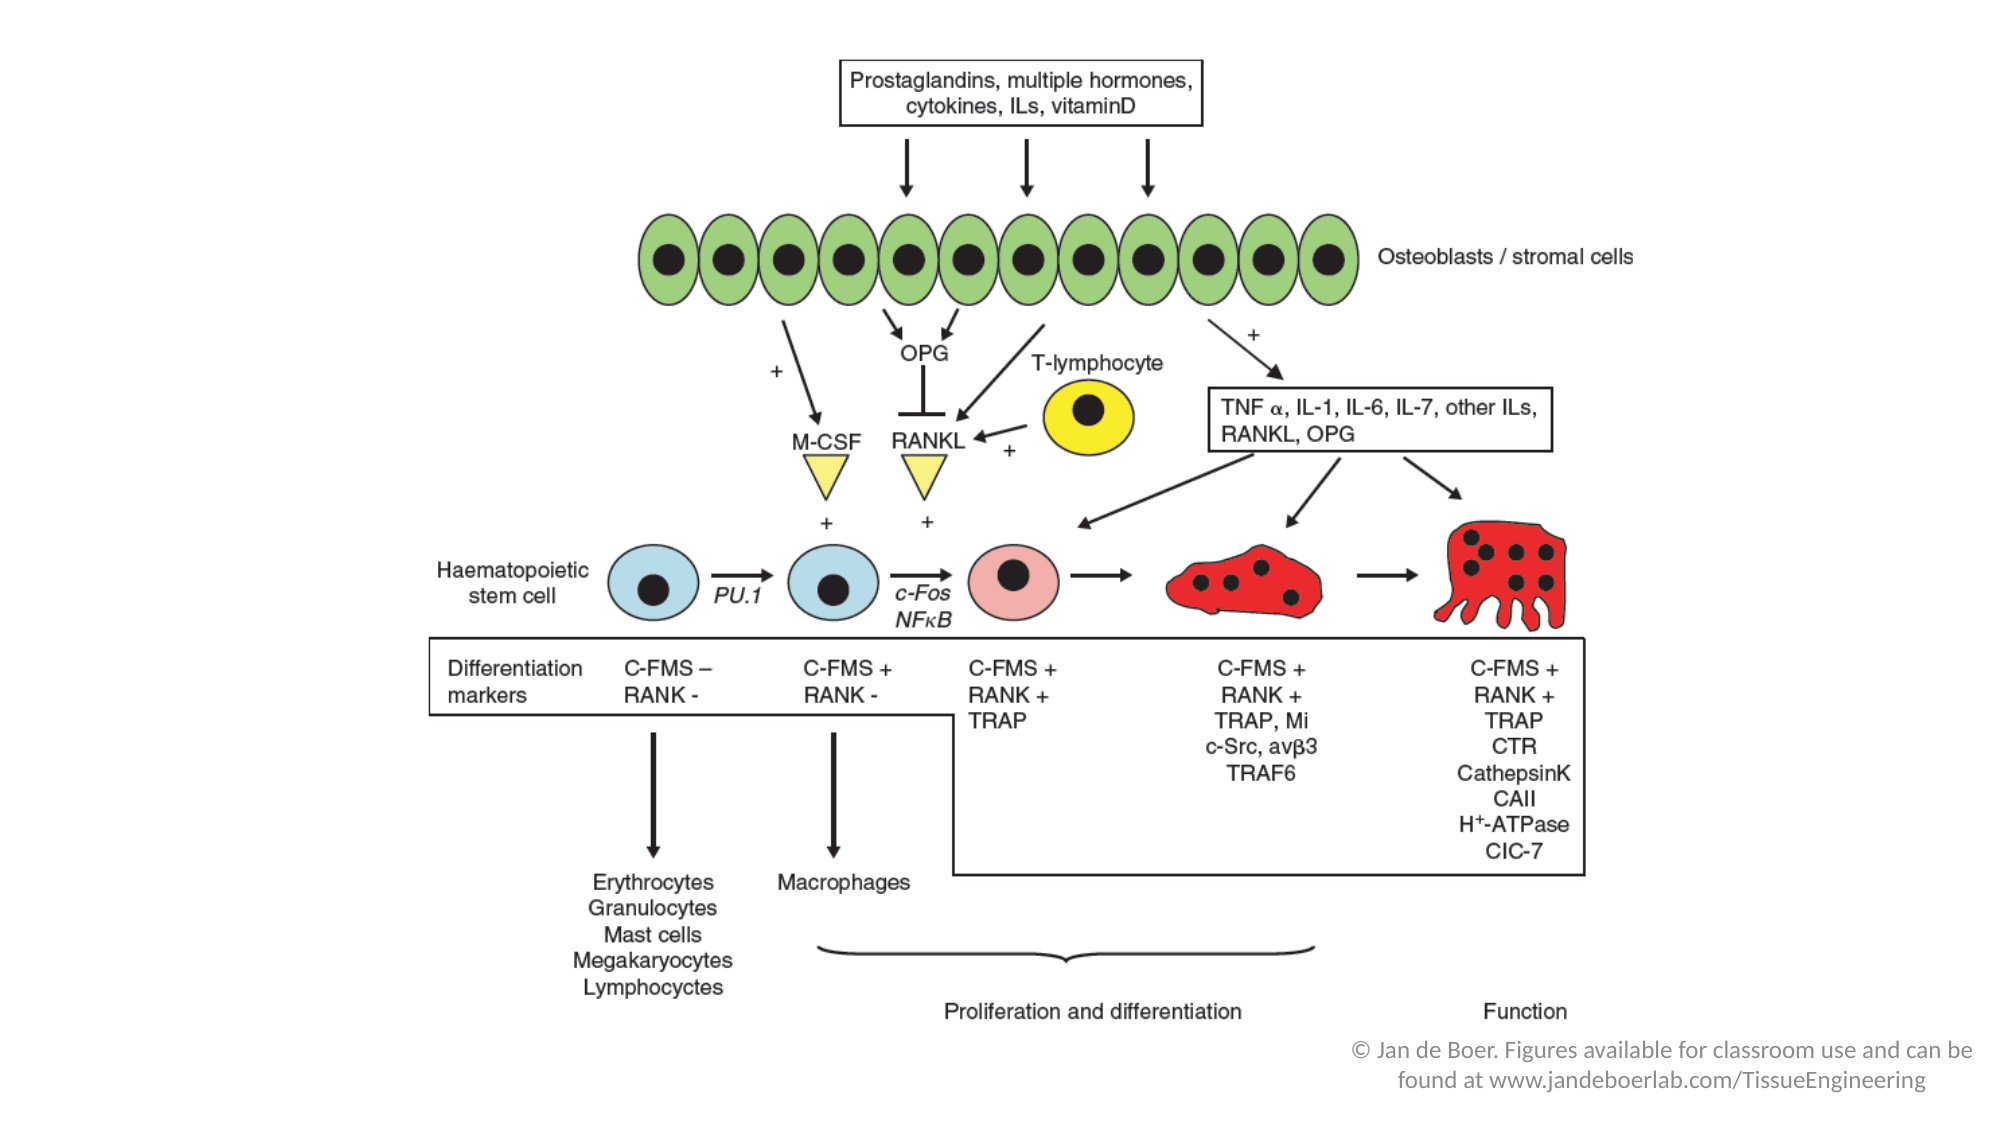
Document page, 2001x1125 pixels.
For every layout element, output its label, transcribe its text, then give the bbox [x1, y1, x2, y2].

picture [359, 10, 1641, 1034]
footer © Jan de Boer. Figures available for classroom use and can be found at www.jandeboerlab.com/TissueEngineering [1325, 1033, 2000, 1094]
